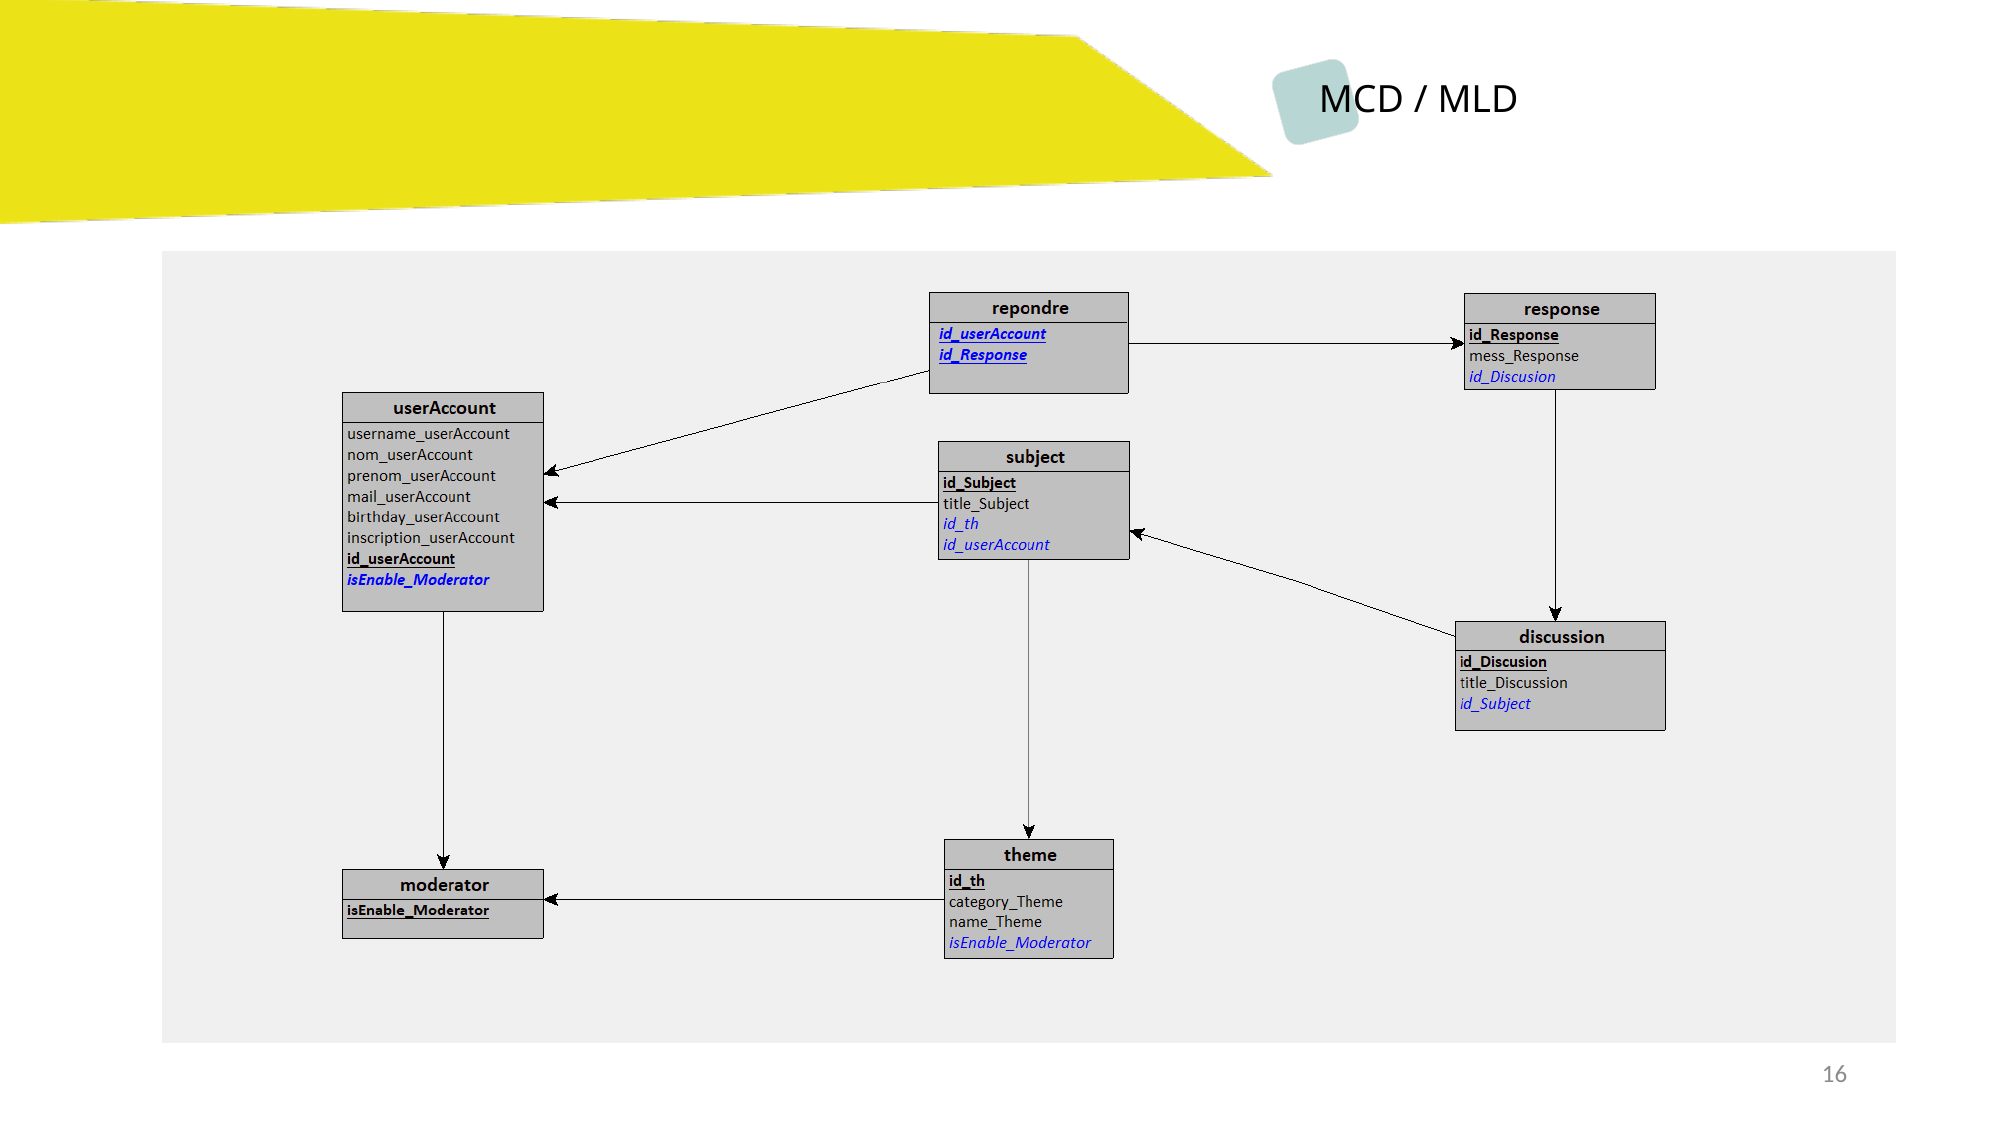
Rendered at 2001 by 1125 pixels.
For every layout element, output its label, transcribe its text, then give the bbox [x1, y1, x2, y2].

text_box MCD / MLD [1359, 67, 1534, 128]
slide_number 16 [1412, 1043, 1863, 1103]
picture [162, 251, 1896, 1043]
picture [0, 0, 1359, 224]
